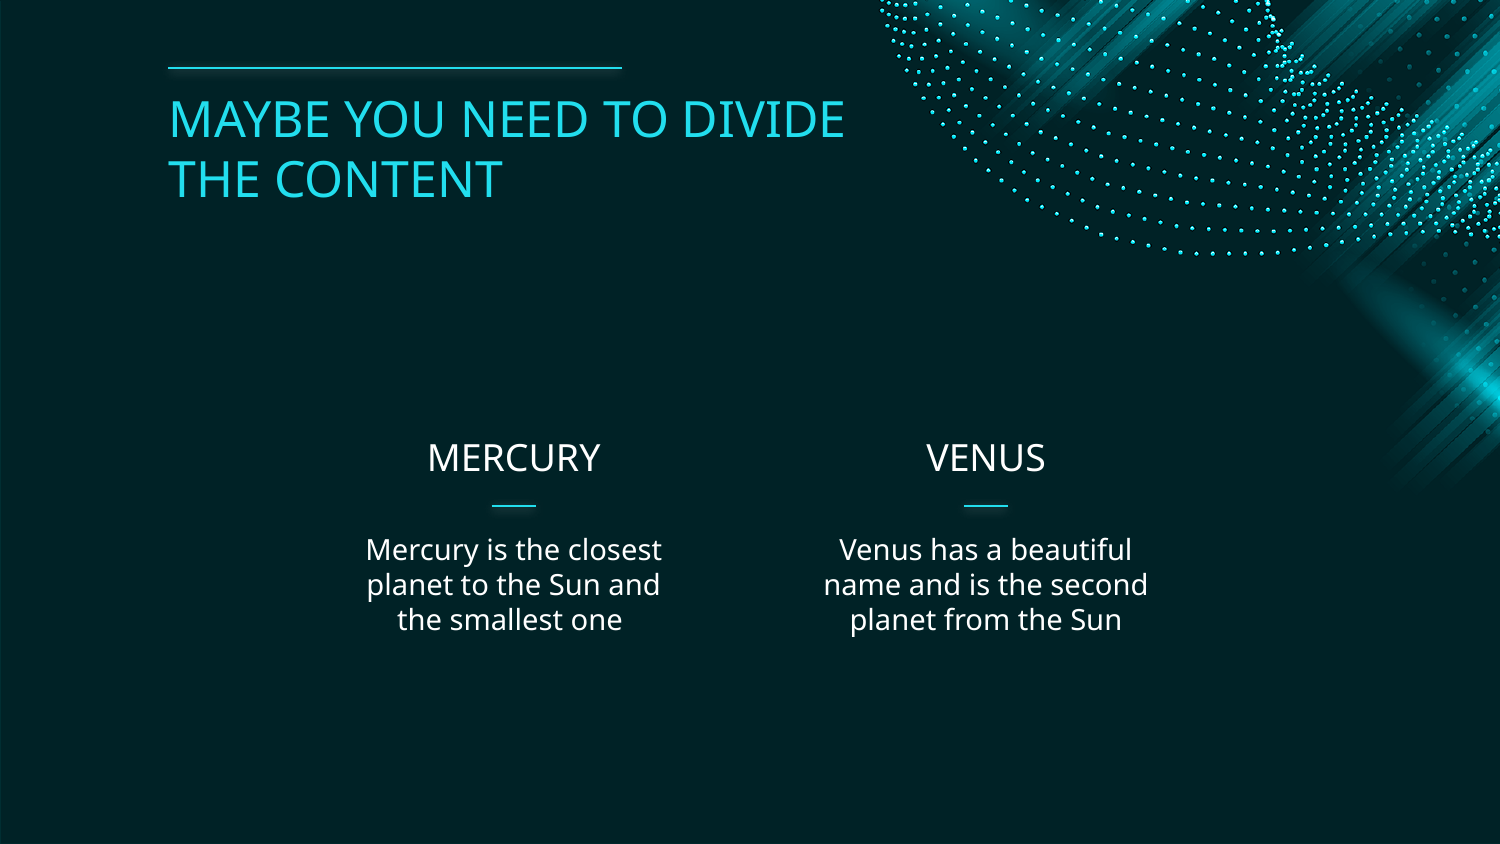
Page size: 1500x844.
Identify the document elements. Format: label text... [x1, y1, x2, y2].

title MAYBE YOU NEED TO DIVIDE THE CONTENT [153, 72, 914, 228]
title VENUS [790, 404, 1183, 494]
subtitle Mercury is the closest planet to the Sun and the smallest one [317, 516, 710, 719]
title MERCURY [317, 404, 710, 494]
subtitle Venus has a beautiful name and is the second planet from the Sun [790, 516, 1183, 719]
picture [0, 0, 1500, 844]
